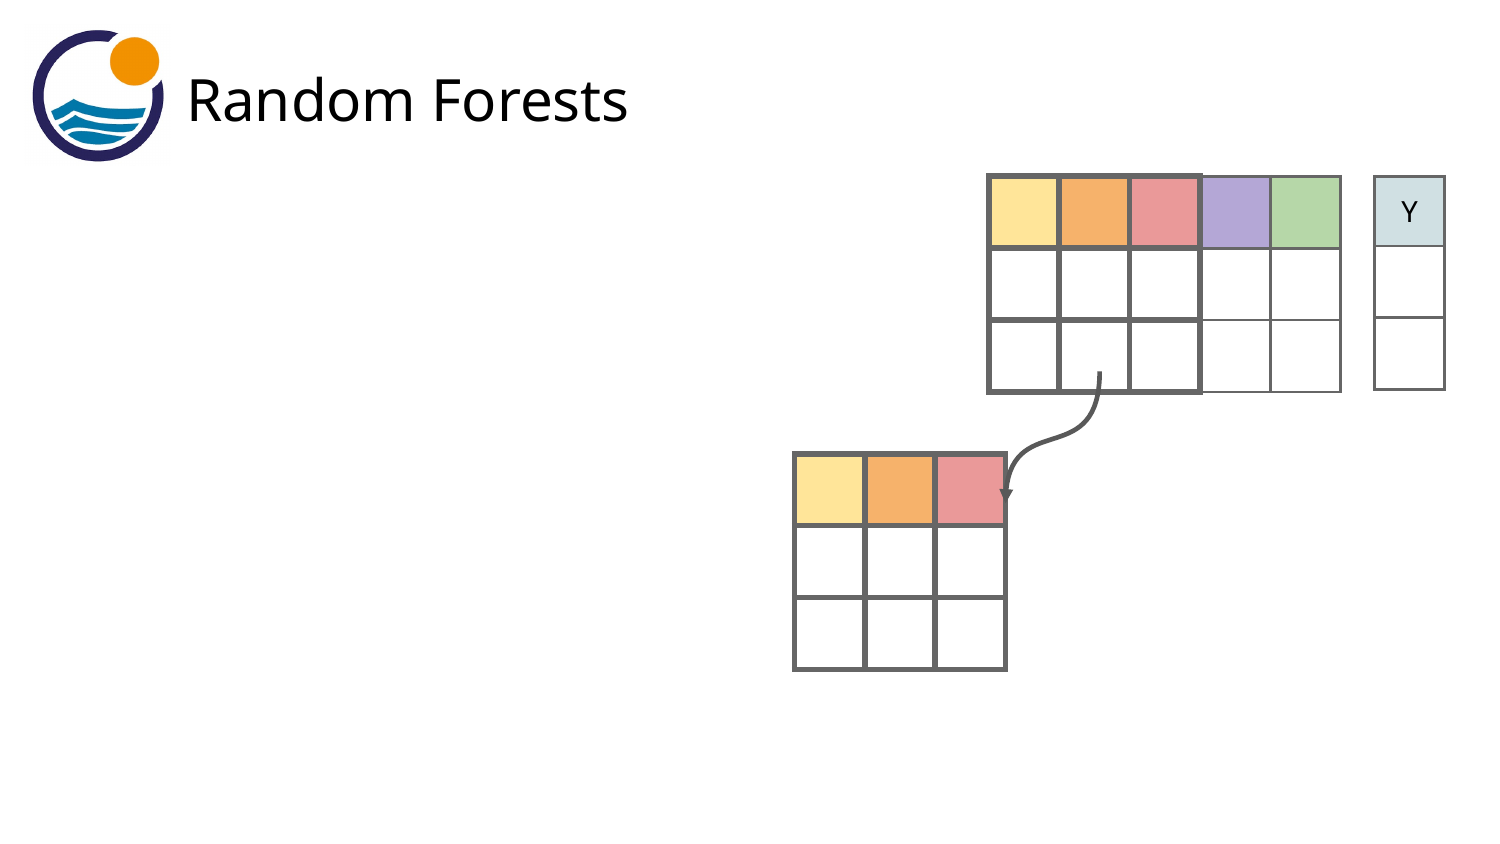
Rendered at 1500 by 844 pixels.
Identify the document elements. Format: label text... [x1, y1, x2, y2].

table_cell [1272, 321, 1339, 391]
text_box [986, 389, 1119, 485]
table_cell [992, 323, 1056, 388]
picture [24, 24, 172, 167]
table_cell [797, 528, 862, 595]
table_header [1062, 179, 1127, 245]
table_header [1272, 178, 1339, 247]
table_cell [1132, 251, 1197, 317]
table_cell [1203, 250, 1269, 319]
table_cell [938, 600, 1003, 667]
table_header [797, 457, 862, 523]
table_cell [1376, 319, 1443, 388]
table_header [938, 457, 1003, 523]
table_cell [797, 600, 862, 667]
table_cell [1376, 247, 1443, 316]
table_cell [1062, 251, 1127, 317]
table_cell [938, 528, 1003, 595]
table_cell [1203, 321, 1269, 391]
table_header [1132, 179, 1197, 245]
table_cell [868, 528, 932, 595]
table_header [992, 179, 1056, 245]
table_cell [992, 251, 1056, 317]
table_cell [868, 600, 932, 667]
table_header [1203, 178, 1269, 247]
table_cell [1132, 323, 1197, 389]
title Random Forests [176, 48, 1449, 143]
table_cell [1272, 250, 1339, 319]
table_header [868, 457, 932, 523]
table_header Y [1376, 178, 1443, 245]
table_cell [1062, 323, 1127, 389]
